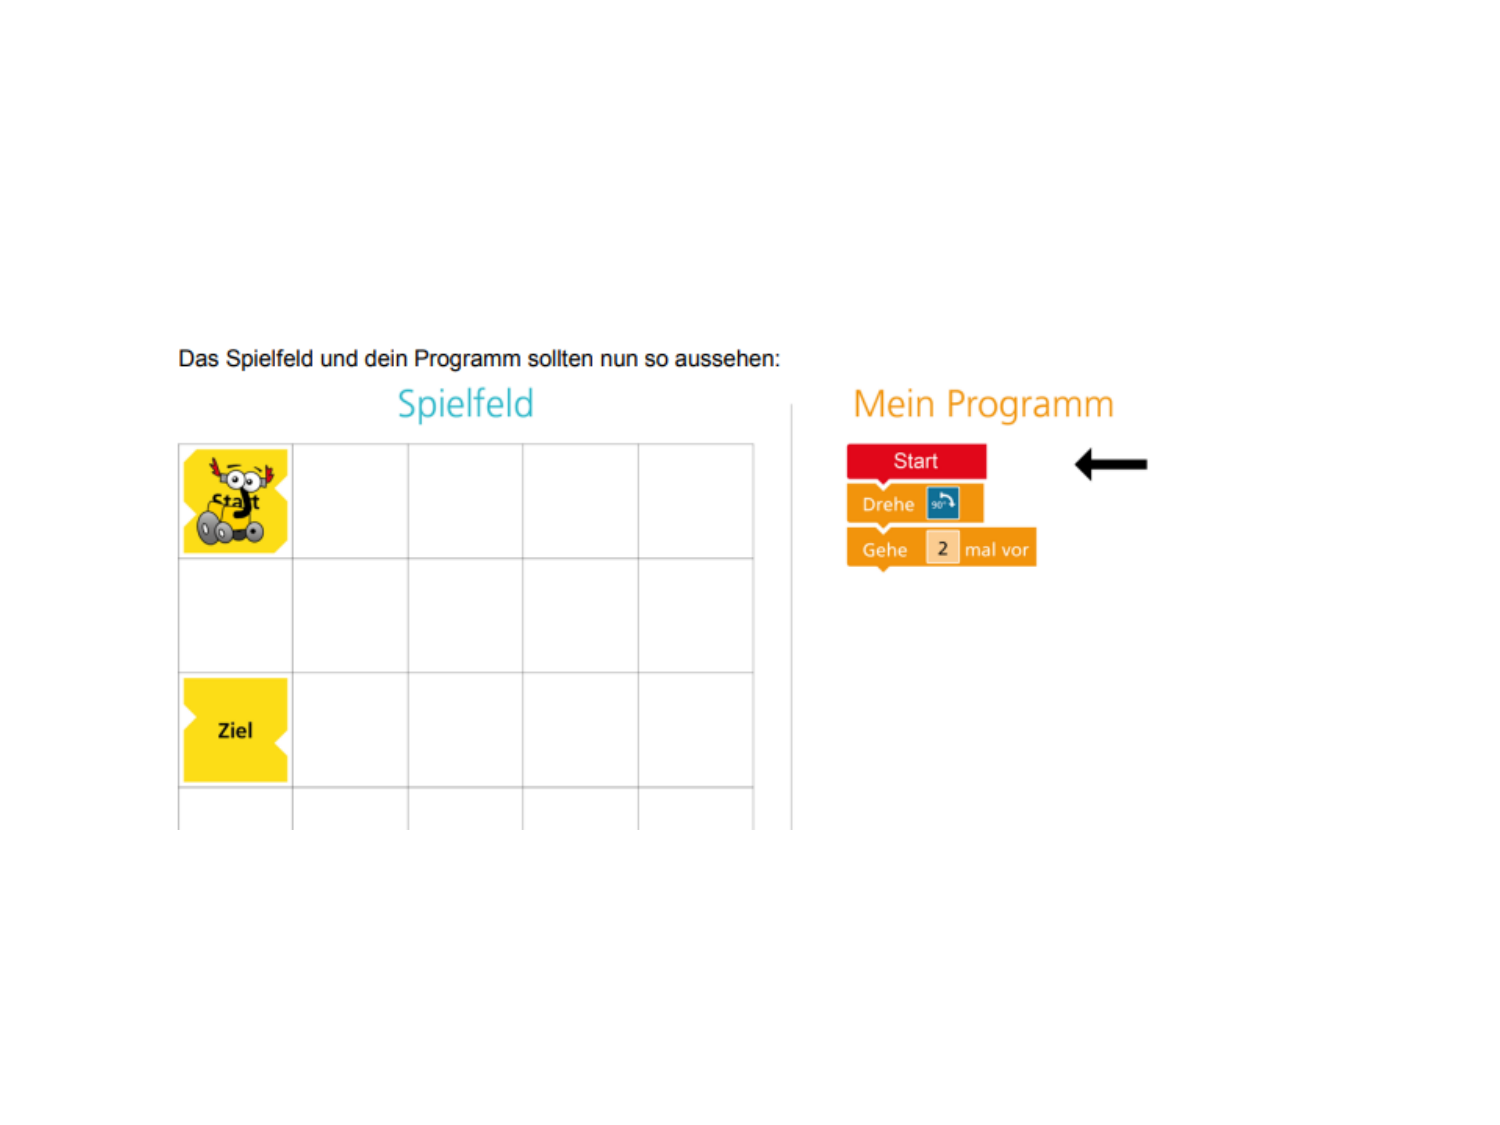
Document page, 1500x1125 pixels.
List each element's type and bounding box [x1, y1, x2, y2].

picture [164, 329, 1190, 830]
